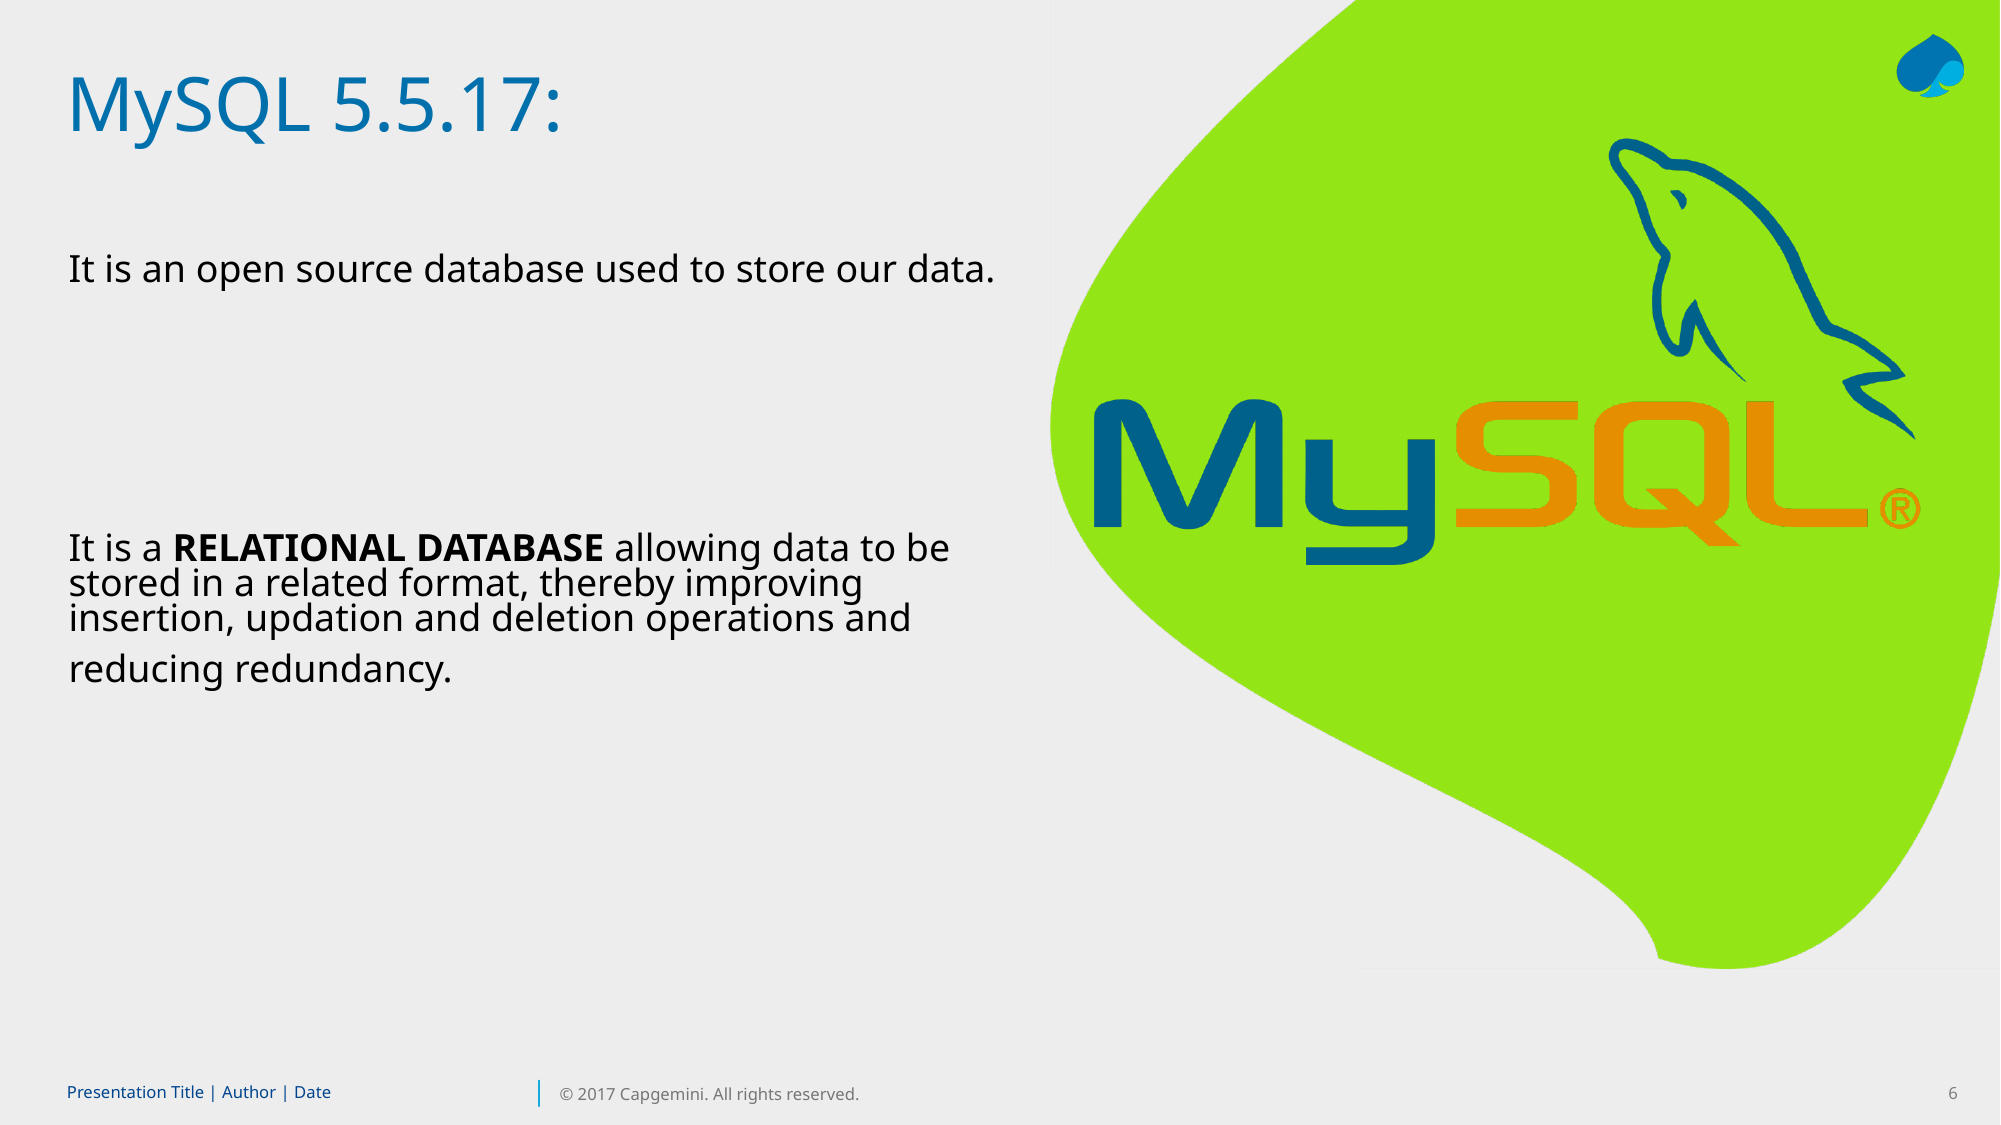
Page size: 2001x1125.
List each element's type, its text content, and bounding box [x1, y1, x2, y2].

list It is a RELATIONAL DATABASE allowing data to be stored in a related format, thereby improving insertion, updation and deletion operations and reducing redundancy. [68, 533, 1000, 759]
list It is an open source database used to store our data. [68, 234, 1000, 459]
title MySQL 5.5.17: [66, 66, 1875, 208]
picture [1050, 0, 2000, 969]
